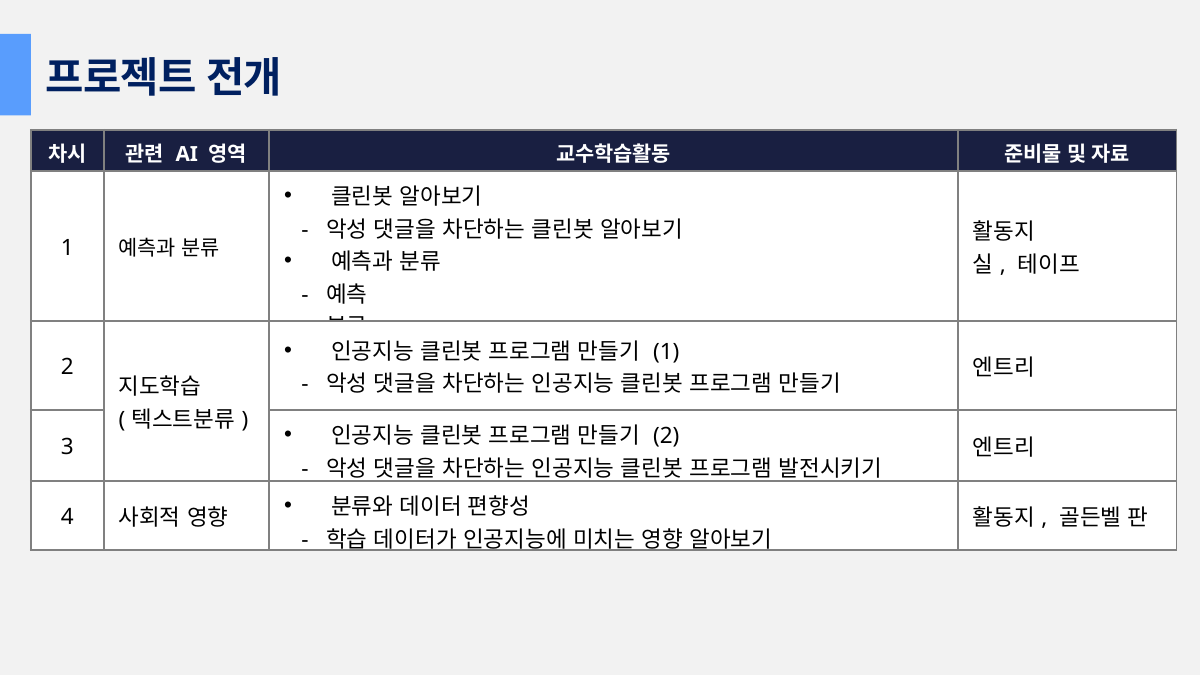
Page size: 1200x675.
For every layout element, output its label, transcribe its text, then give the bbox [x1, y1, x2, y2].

table_cell 인공지능 클린봇 프로그램 만들기 (1) - 악성 댓글을 차단하는 인공지능 클린봇 프로그램 만들기 [270, 322, 957, 409]
table_cell 3 [32, 411, 103, 480]
table_cell 4 [32, 482, 103, 549]
table_cell 지도학습 (텍스트분류) [105, 322, 268, 480]
table_cell 분류와 데이터 편향성 - 학습 데이터가 인공지능에 미치는 영향 알아보기 [270, 482, 957, 549]
table_cell 2 [32, 322, 103, 409]
table_header 준비물 및 자료 [959, 131, 1176, 170]
table_cell 1 [32, 172, 103, 320]
table_cell 클린봇 알아보기 - 악성 댓글을 차단하는 클린봇 알아보기 예측과 분류 - 예측 - 분류 [270, 172, 957, 320]
table_header 교수학습활동 [270, 131, 957, 170]
table_cell 엔트리 [959, 411, 1176, 480]
table_header 관련 AI 영역 [105, 131, 268, 170]
table_cell 예측과 분류 [105, 172, 268, 320]
table_cell 엔트리 [959, 322, 1176, 409]
table_cell 활동지 실, 테이프 [959, 172, 1176, 320]
table_cell 인공지능 클린봇 프로그램 만들기 (2) - 악성 댓글을 차단하는 인공지능 클린봇 프로그램 발전시키기 [270, 411, 957, 480]
text_box [0, 33, 32, 116]
table_cell 사회적 영향 [105, 482, 268, 549]
text_box 프로젝트 전개 [32, 43, 712, 109]
table_cell 활동지, 골든벨 판 [959, 482, 1176, 549]
table_header 차시 [32, 131, 103, 170]
